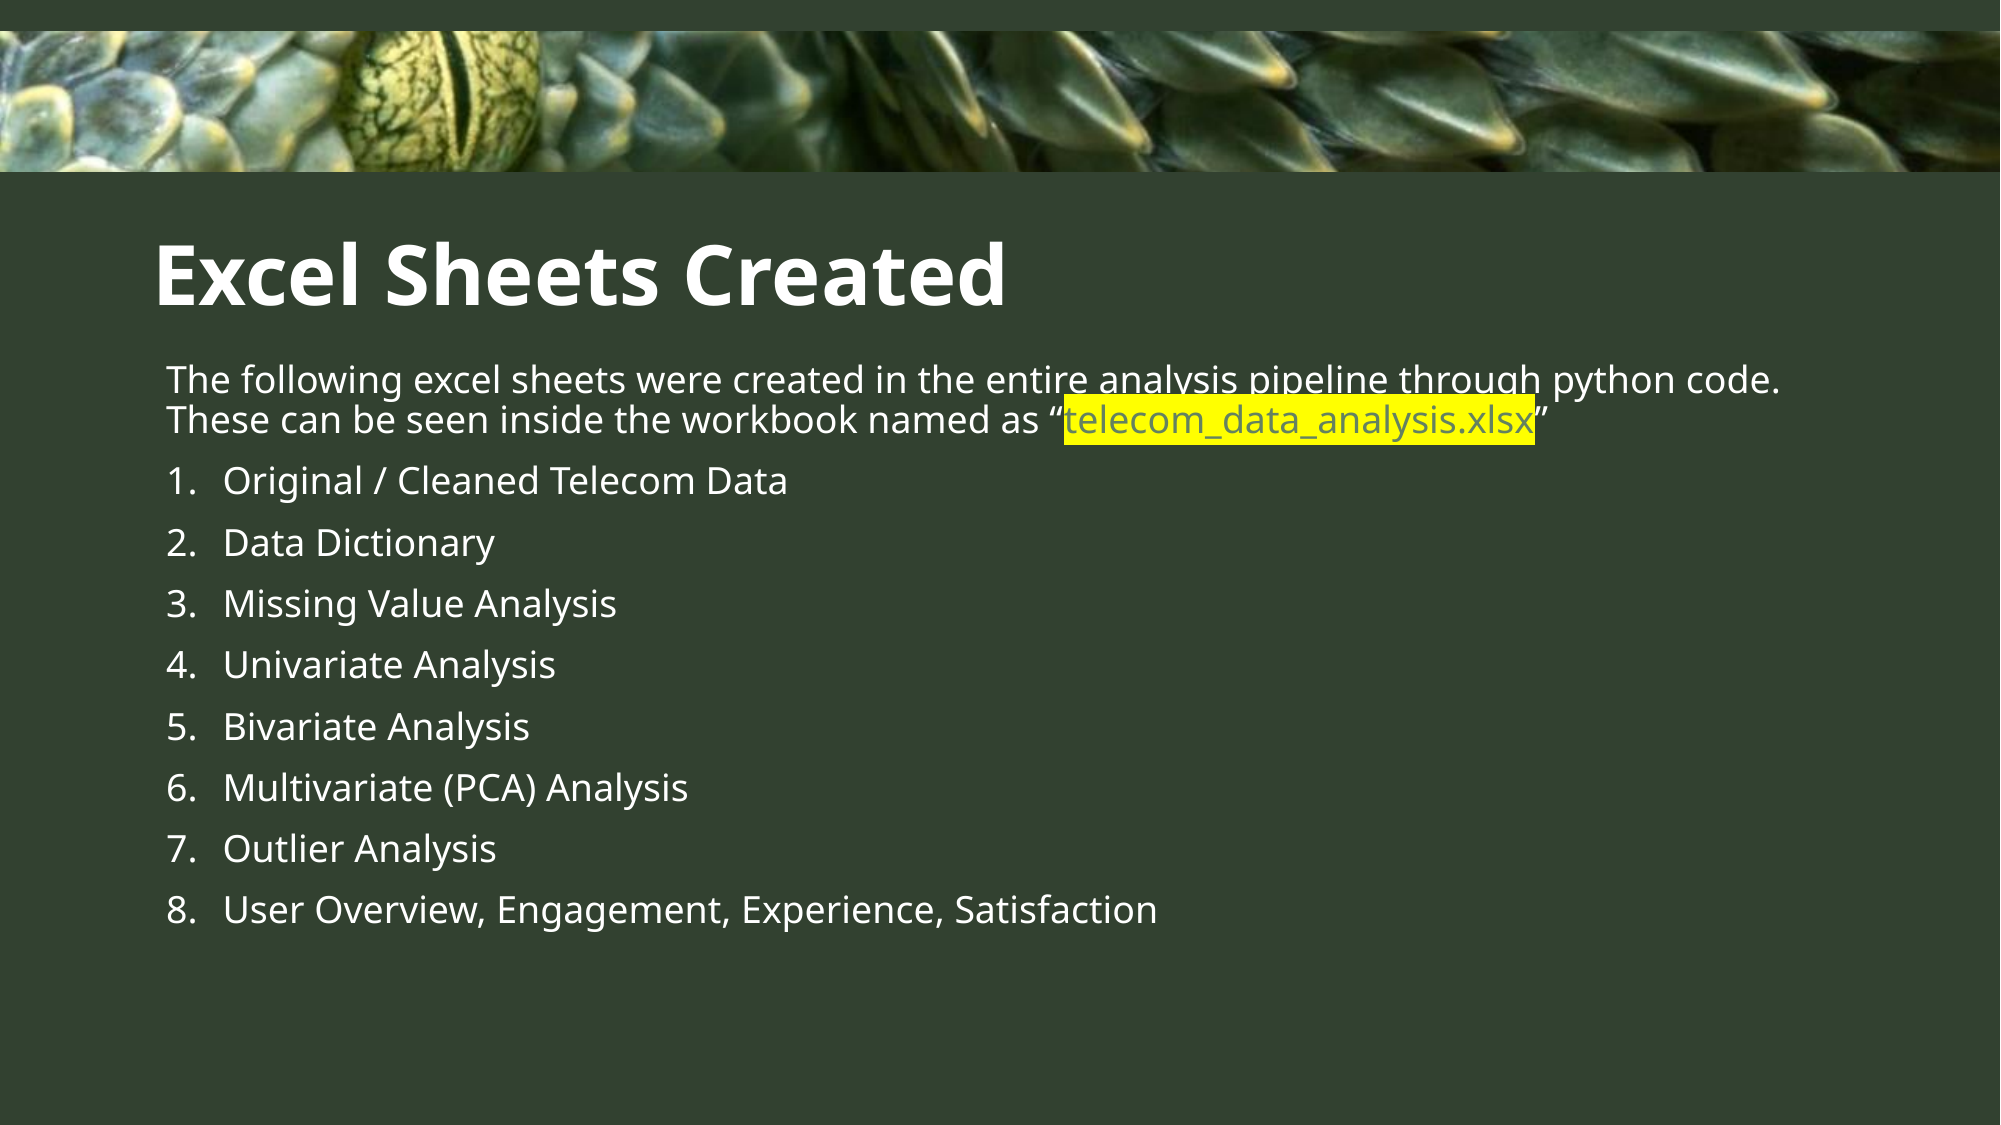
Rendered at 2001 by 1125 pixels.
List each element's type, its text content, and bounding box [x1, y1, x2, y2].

list The following excel sheets were created in the entire analysis pipeline through python code. These can be seen inside the workbook named as “telecom_data_analysis.xlsx” Original / Cleaned Telecom Data Data Dictionary Missing Value Analysis Univariate Analysis Bivariate Analysis Multivariate (PCA) Analysis Outlier Analysis User Overview, Engagement, Experience, Satisfaction [151, 353, 1805, 699]
picture [0, 31, 2000, 172]
title Excel Sheets Created [137, 191, 1863, 331]
